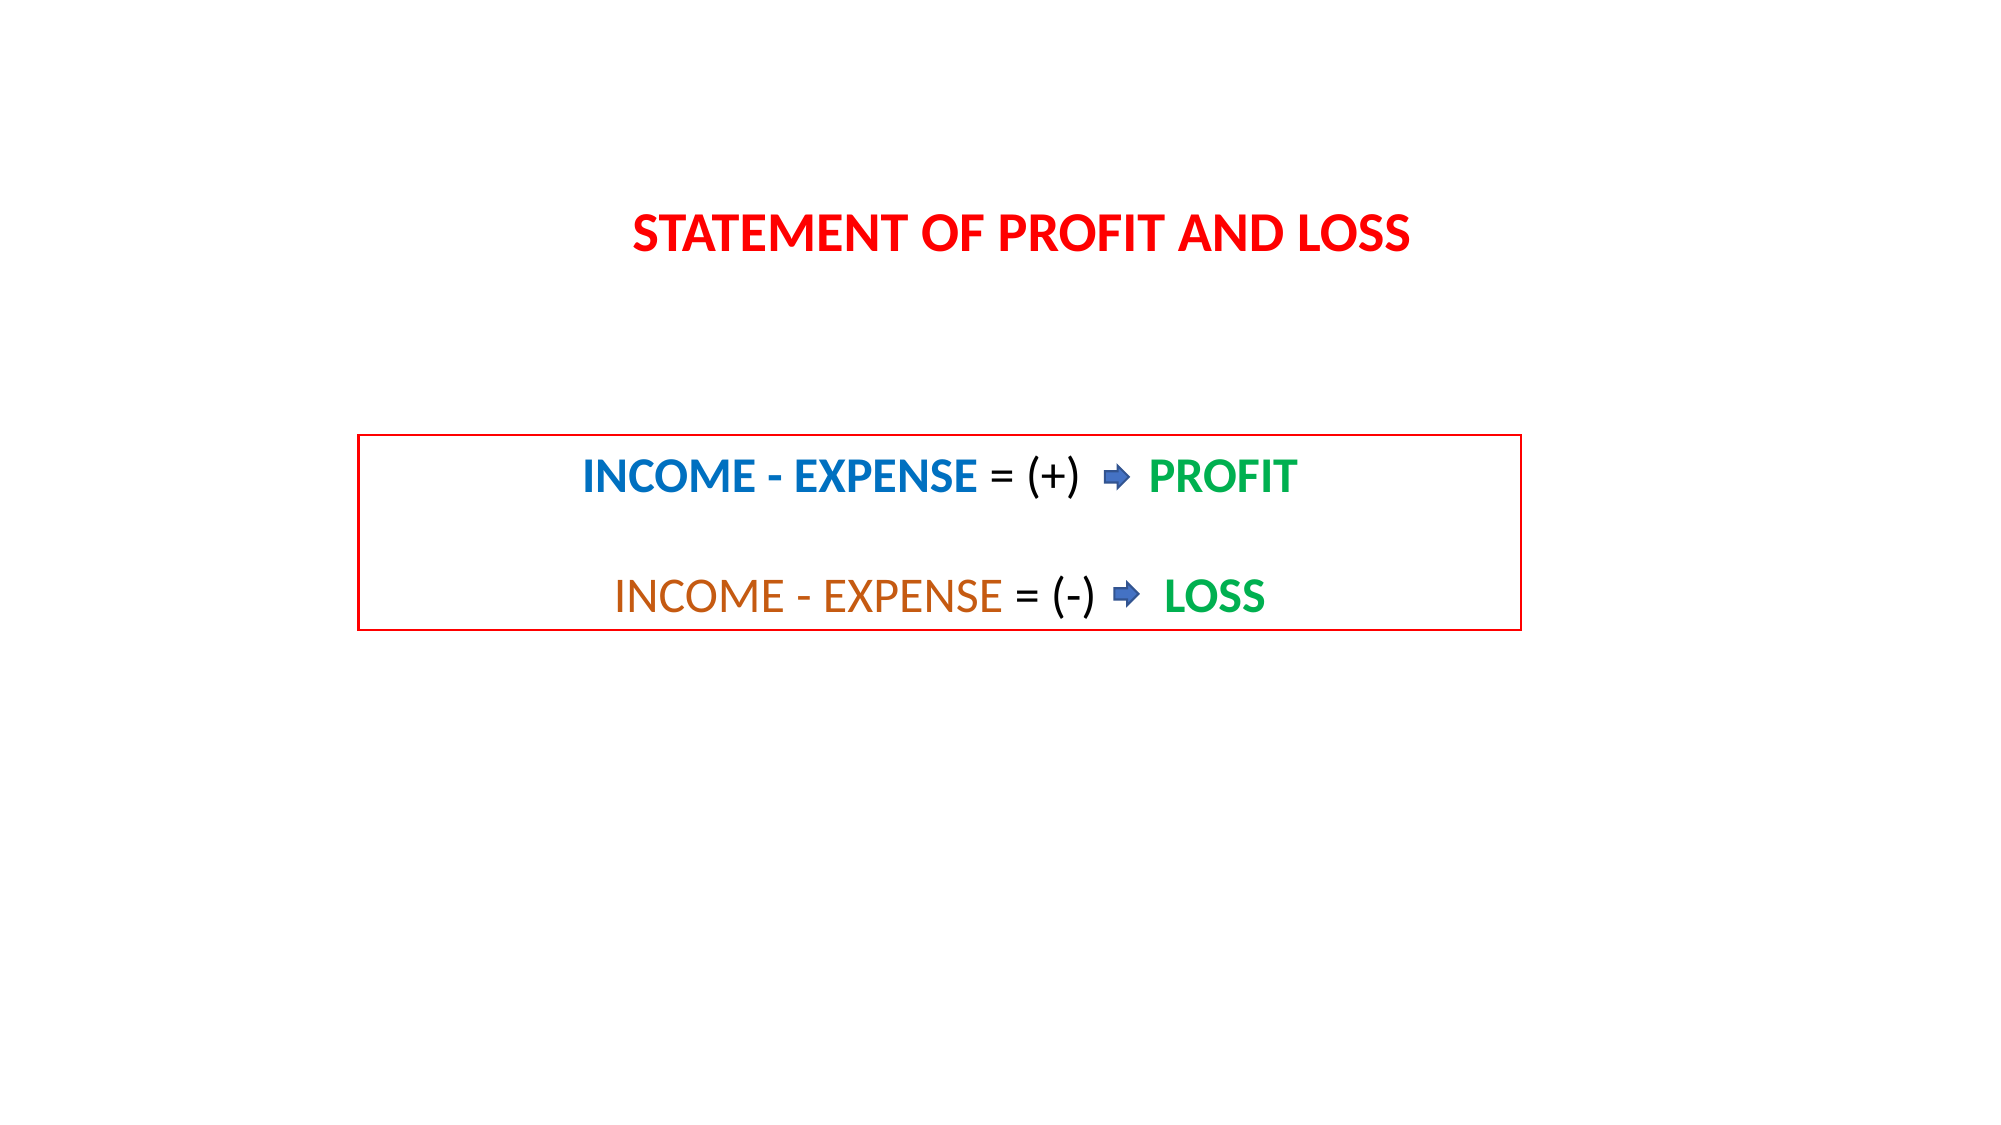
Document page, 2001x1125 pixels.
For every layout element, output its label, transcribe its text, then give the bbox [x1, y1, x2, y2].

text_box [1113, 580, 1140, 608]
text_box INCOME - EXPENSE = (+) PROFIT INCOME - EXPENSE = (-) LOSS [357, 434, 1522, 631]
text_box [1103, 463, 1131, 491]
text_box STATEMENT OF PROFIT AND LOSS [280, 187, 1725, 270]
